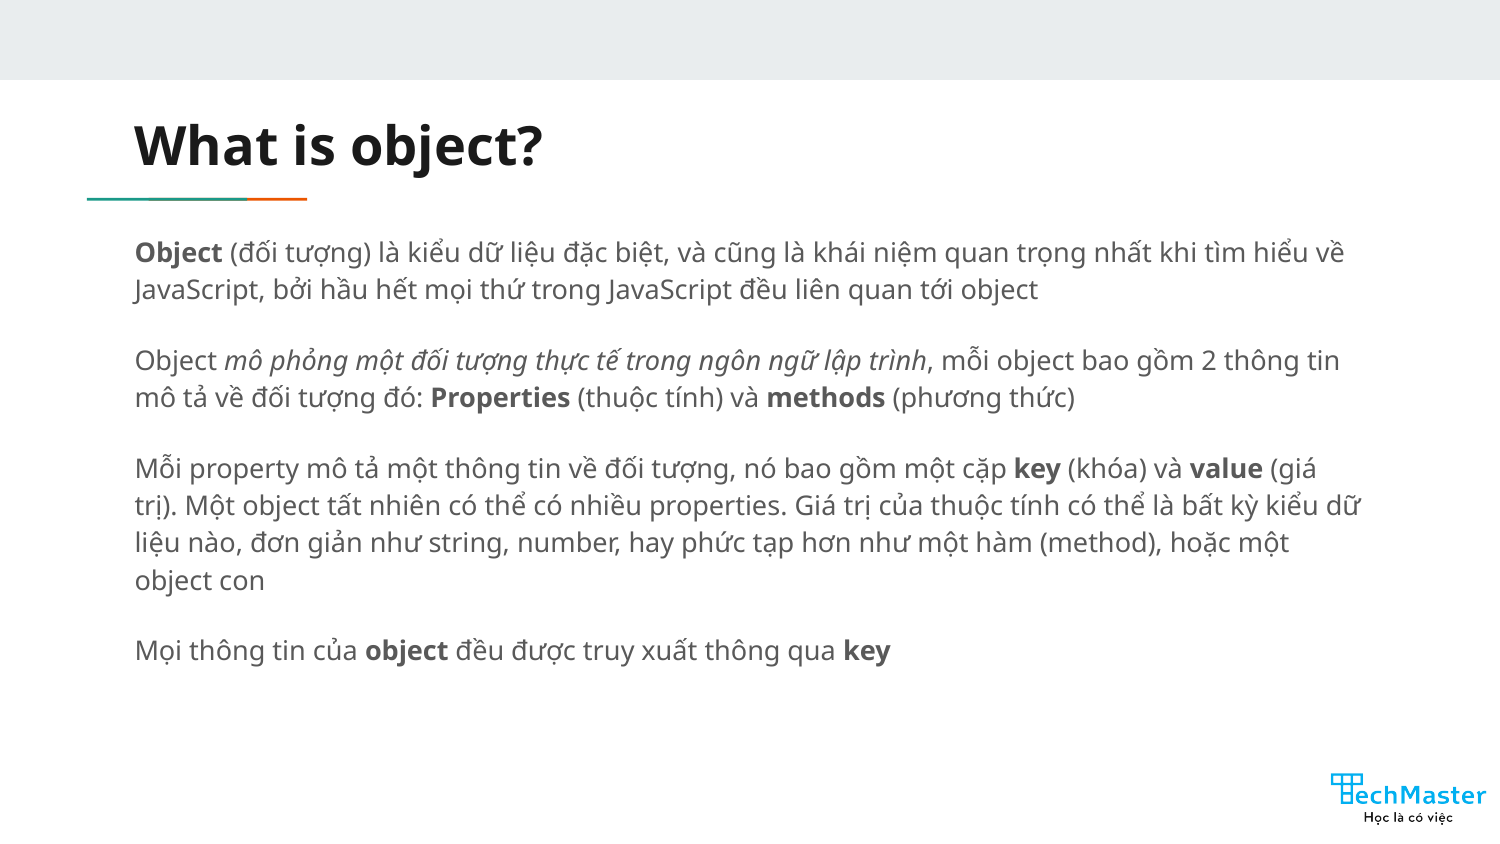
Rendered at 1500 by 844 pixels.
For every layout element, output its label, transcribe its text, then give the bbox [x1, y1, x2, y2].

picture [1329, 754, 1488, 844]
list Object (đối tượng) là kiểu dữ liệu đặc biệt, và cũng là khái niệm quan trọng nhất khi tìm hiểu về JavaScript, bởi hầu hết mọi thứ trong JavaScript đều liên quan tới object Object mô phỏng một đối tượng thực tế trong ngôn ngữ lập trình, mỗi object bao gồm 2 thông tin mô tả về đối tượng đó: Properties (thuộc tính) và methods (phương thức) Mỗi property mô tả một thông tin về đối tượng, nó bao gồm một cặp key (khóa) và value (giá trị). Một object tất nhiên có thể có nhiều properties. Giá trị của thuộc tính có thể là bất kỳ kiểu dữ liệu nào, đơn giản như string, number, hay phức tạp hơn như một hàm (method), hoặc một object con Mọi thông tin của object đều được truy xuất thông qua key [119, 215, 1381, 804]
title What is object? [119, 95, 1381, 184]
